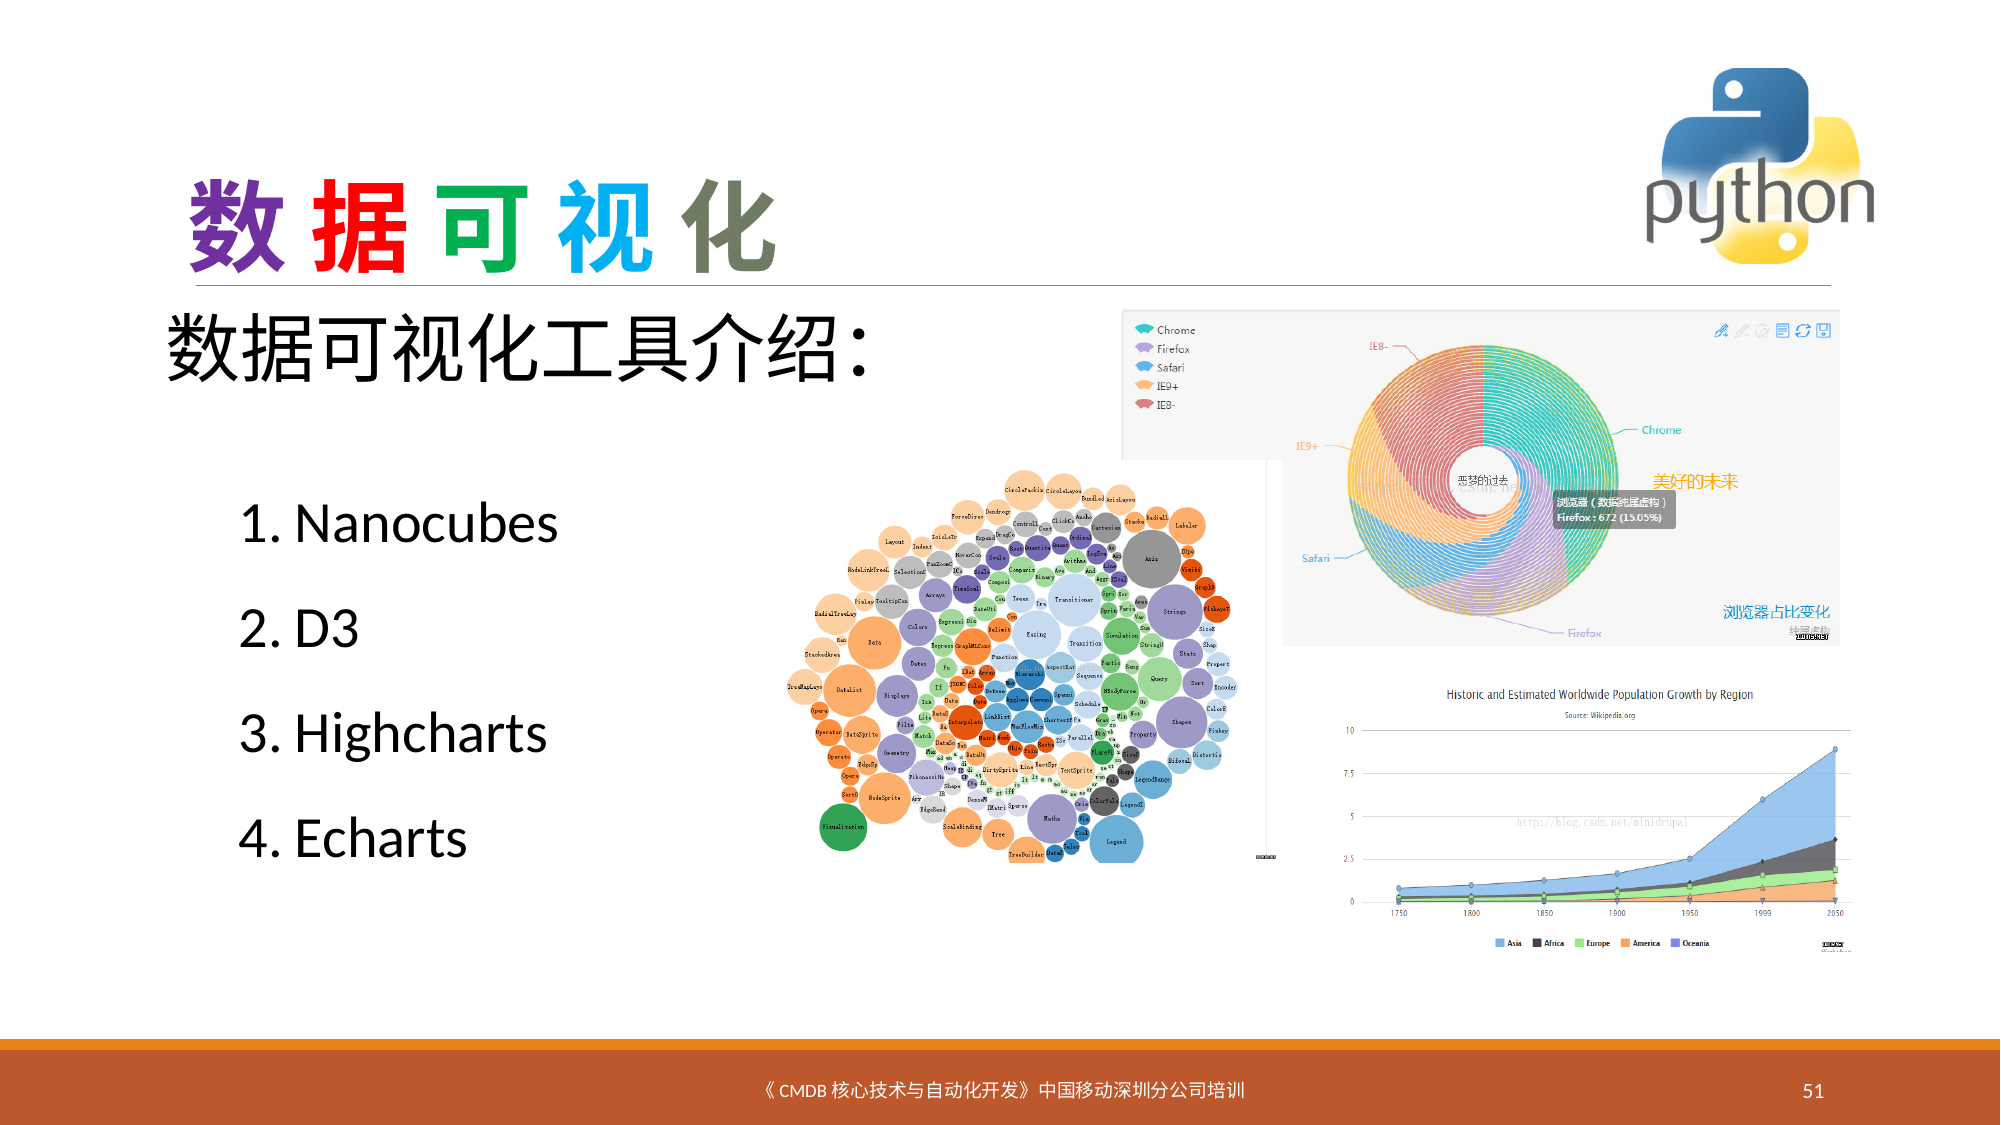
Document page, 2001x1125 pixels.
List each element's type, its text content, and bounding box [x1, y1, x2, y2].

picture [1343, 677, 1851, 953]
text_box Nanocubes D3 Highcharts Echarts [223, 441, 1761, 922]
text_box 数 据 可 视 化 [172, 157, 812, 292]
picture [1616, 68, 1906, 264]
text_box 数据可视化工具介绍： [150, 293, 1851, 399]
footer 《CMDB核心技术与自动化开发》中国移动深圳分公司培训 [604, 1059, 1396, 1120]
picture [760, 307, 1840, 863]
slide_number 51 [1624, 1059, 1840, 1120]
